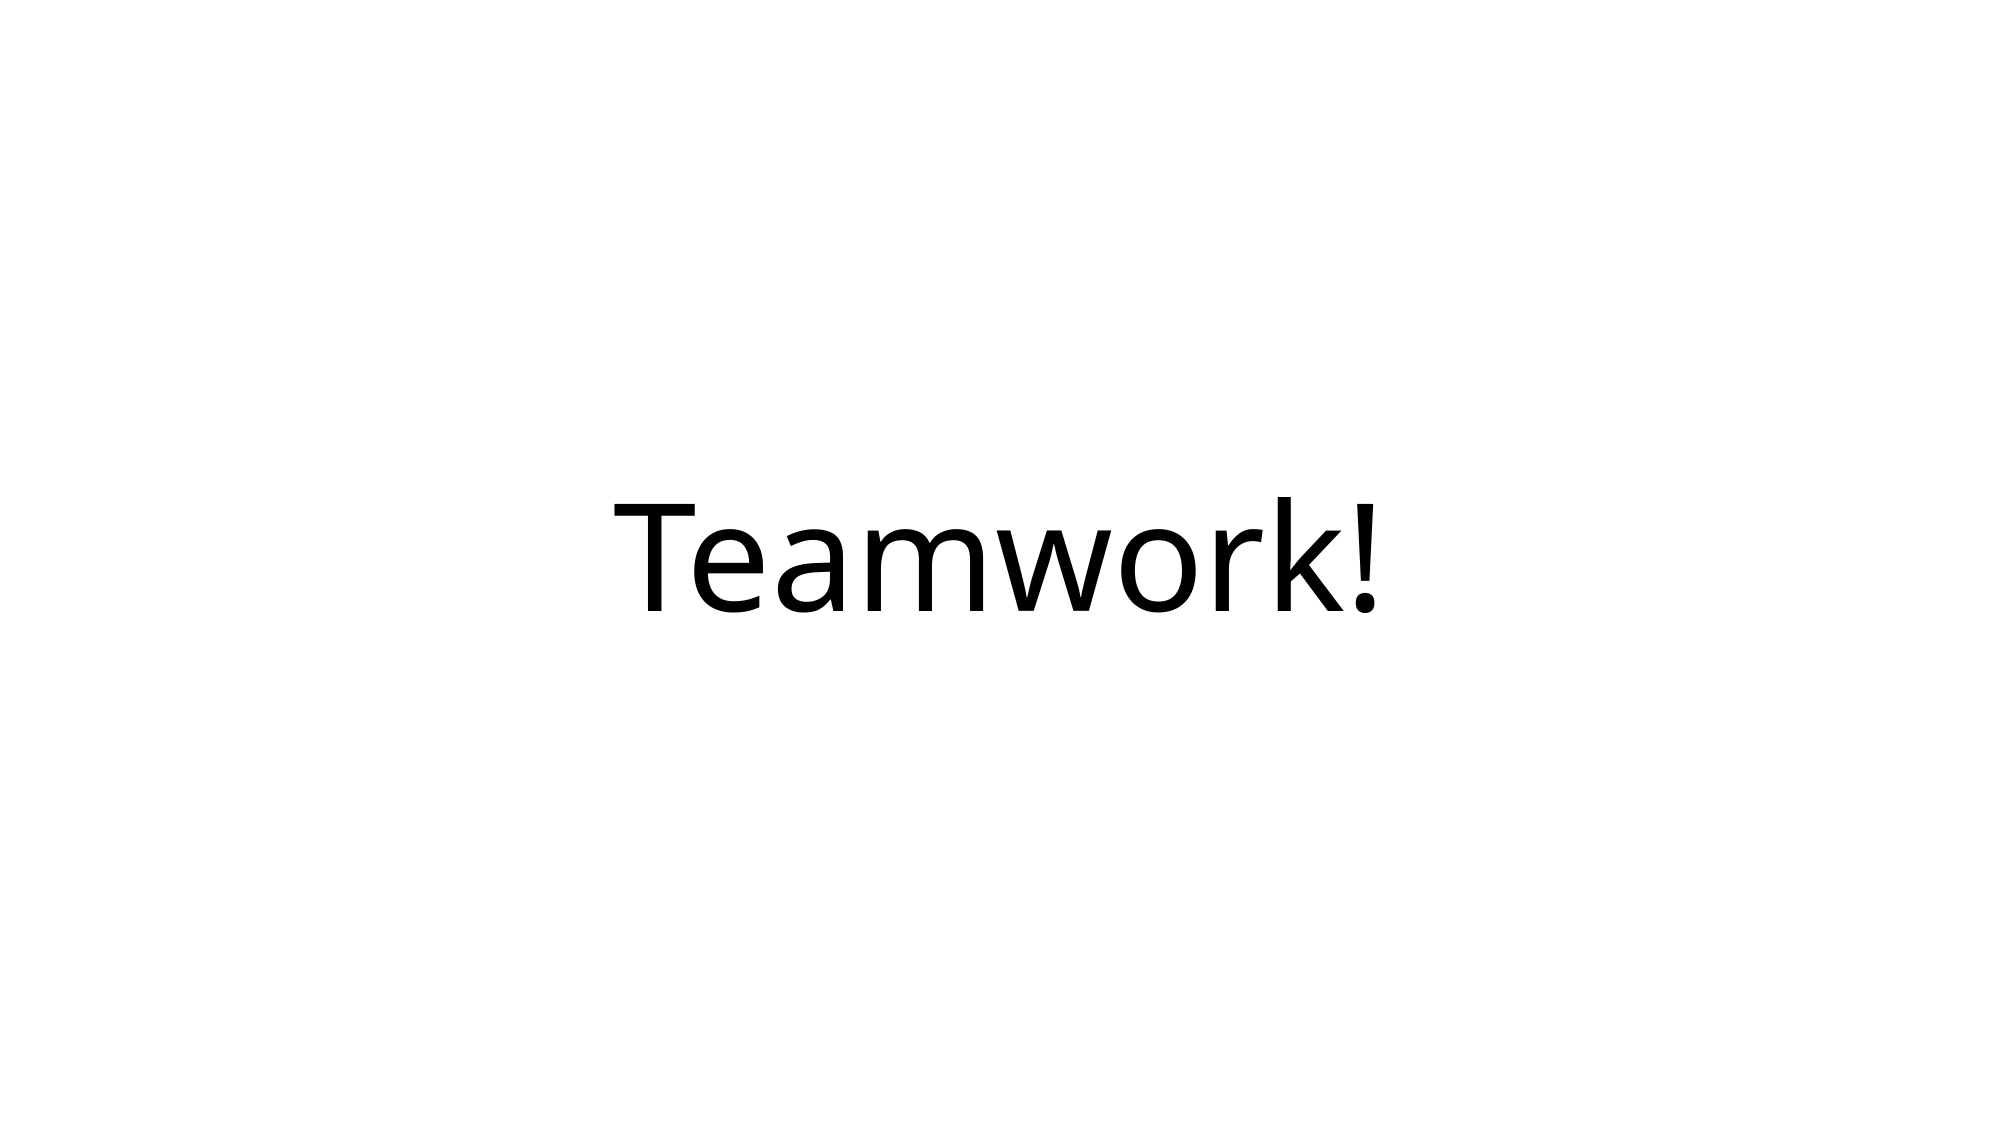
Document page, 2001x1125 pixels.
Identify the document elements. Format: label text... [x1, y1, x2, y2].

title Teamwork! [245, 455, 1755, 670]
